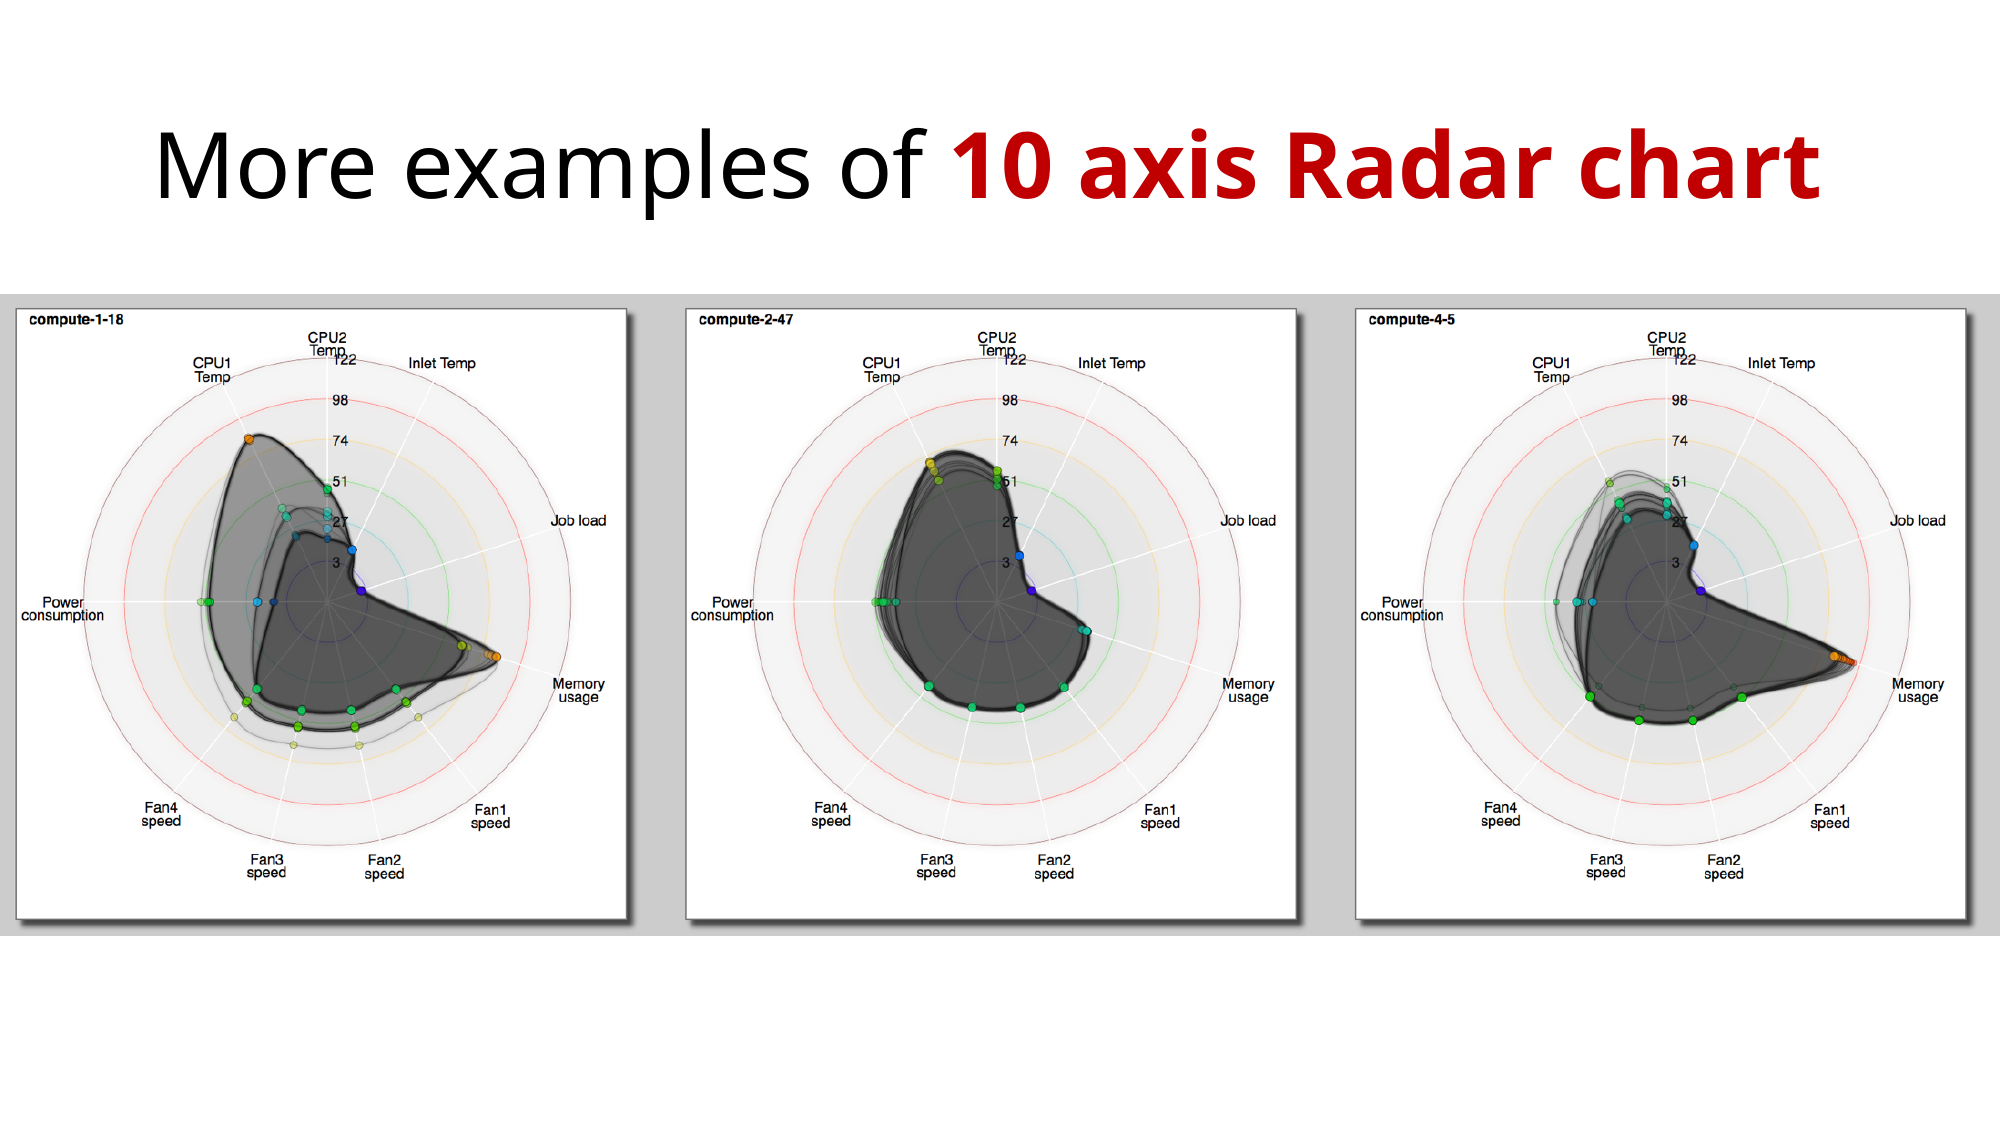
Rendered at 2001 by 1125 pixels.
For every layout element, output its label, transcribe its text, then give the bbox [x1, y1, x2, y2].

picture [0, 294, 2000, 937]
title More examples of 10 axis Radar chart [137, 59, 1863, 278]
